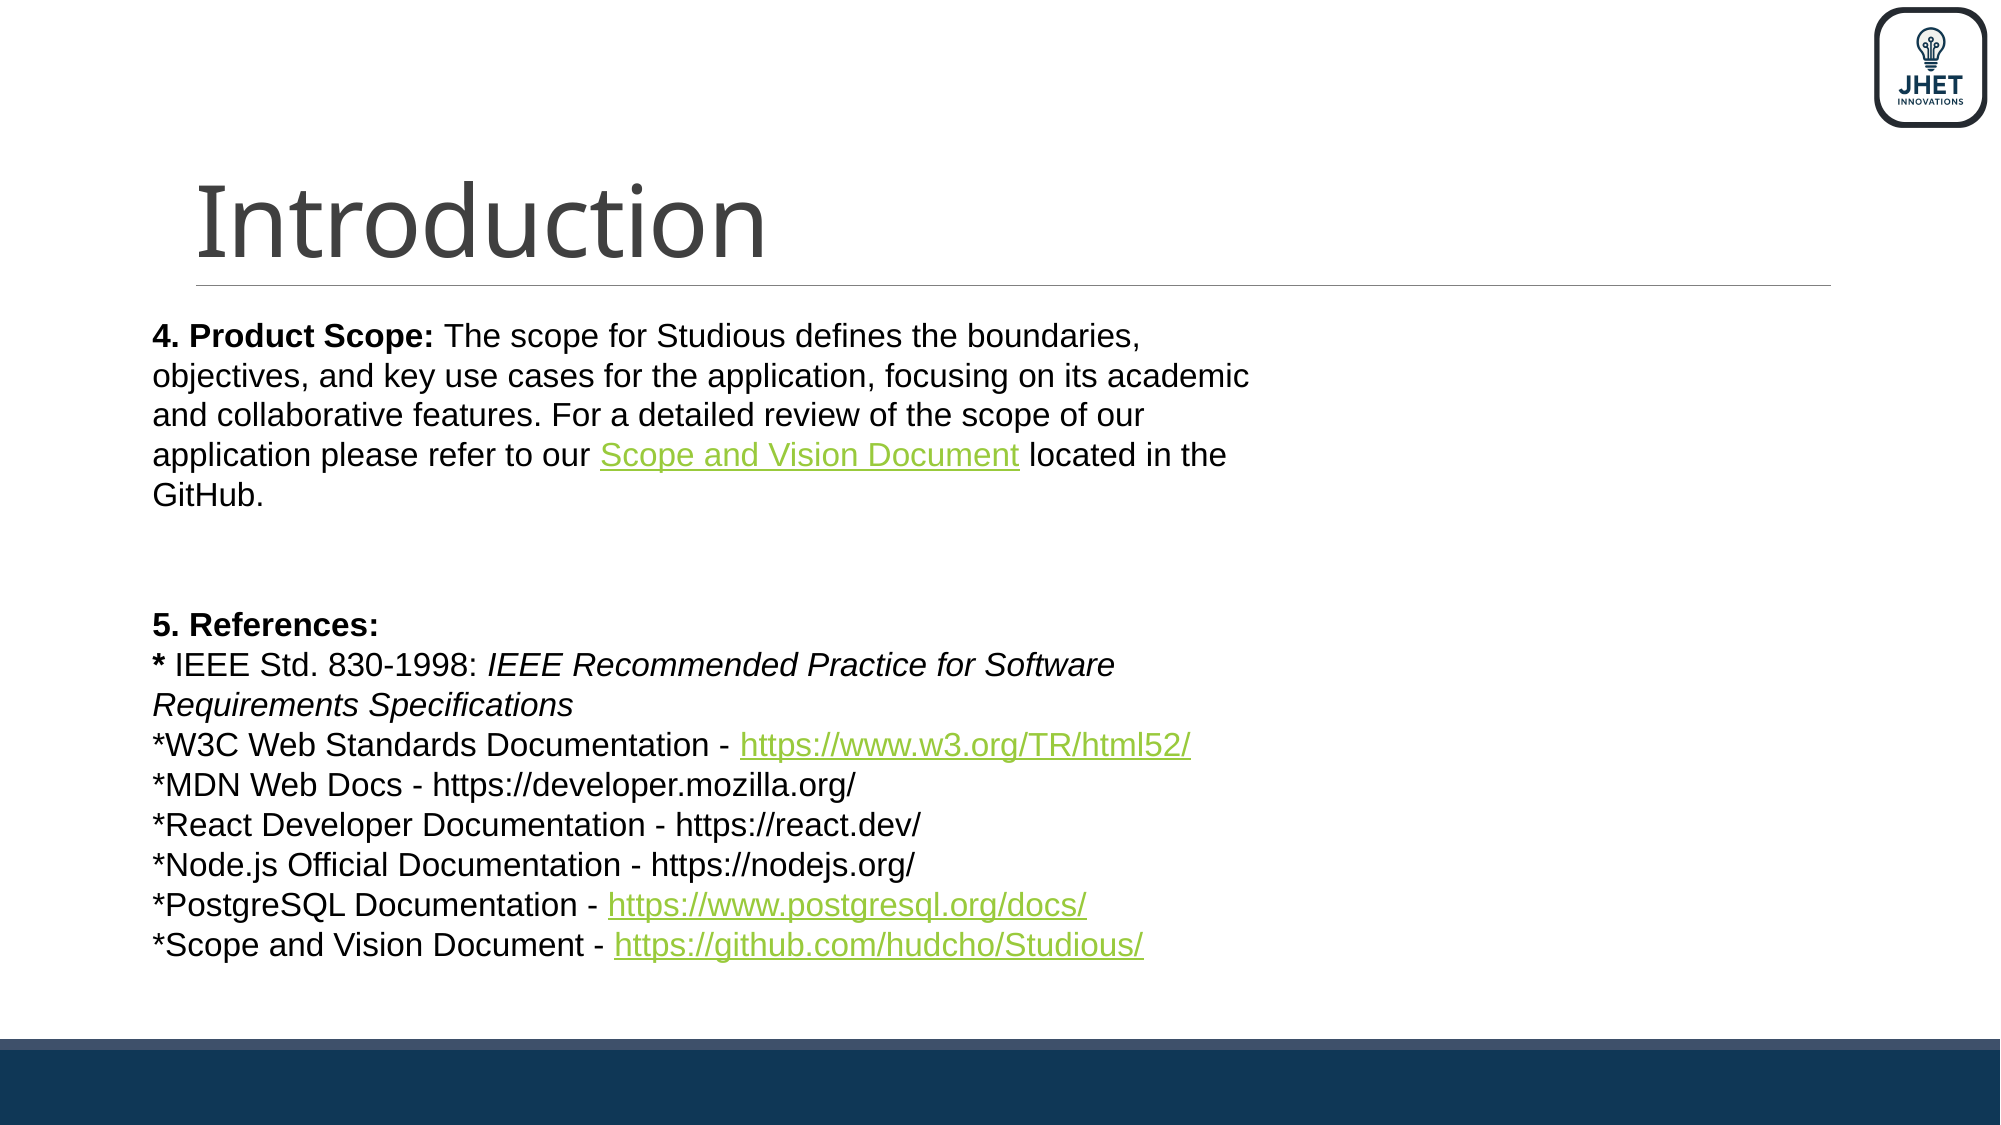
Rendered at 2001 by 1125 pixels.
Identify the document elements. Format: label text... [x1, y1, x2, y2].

picture [1862, 0, 2000, 138]
title Introduction [180, 47, 1830, 285]
text_box 4. Product Scope: The scope for Studious defines the boundaries, objectives, and key use cases for the application, focusing on its academic and collaborative features. For a detailed review of the scope of our application please refer to our Scope and Vision Document located in the GitHub. 5. References: * IEEE Std. 830-1998: IEEE Recommended Practice for Software Requirements Specifications *W3C Web Standards Documentation - https://www.w3.org/TR/html52/ *MDN Web Docs - https://developer.mozilla.org/ *React Developer Documentation - https://react.dev/ *Node.js Official Documentation - https://nodejs.org/ *PostgreSQL Documentation - https://www.postgresql.org/docs/ *Scope and Vision Document - https://github.com/hudcho/Studious/ [137, 306, 1285, 1055]
